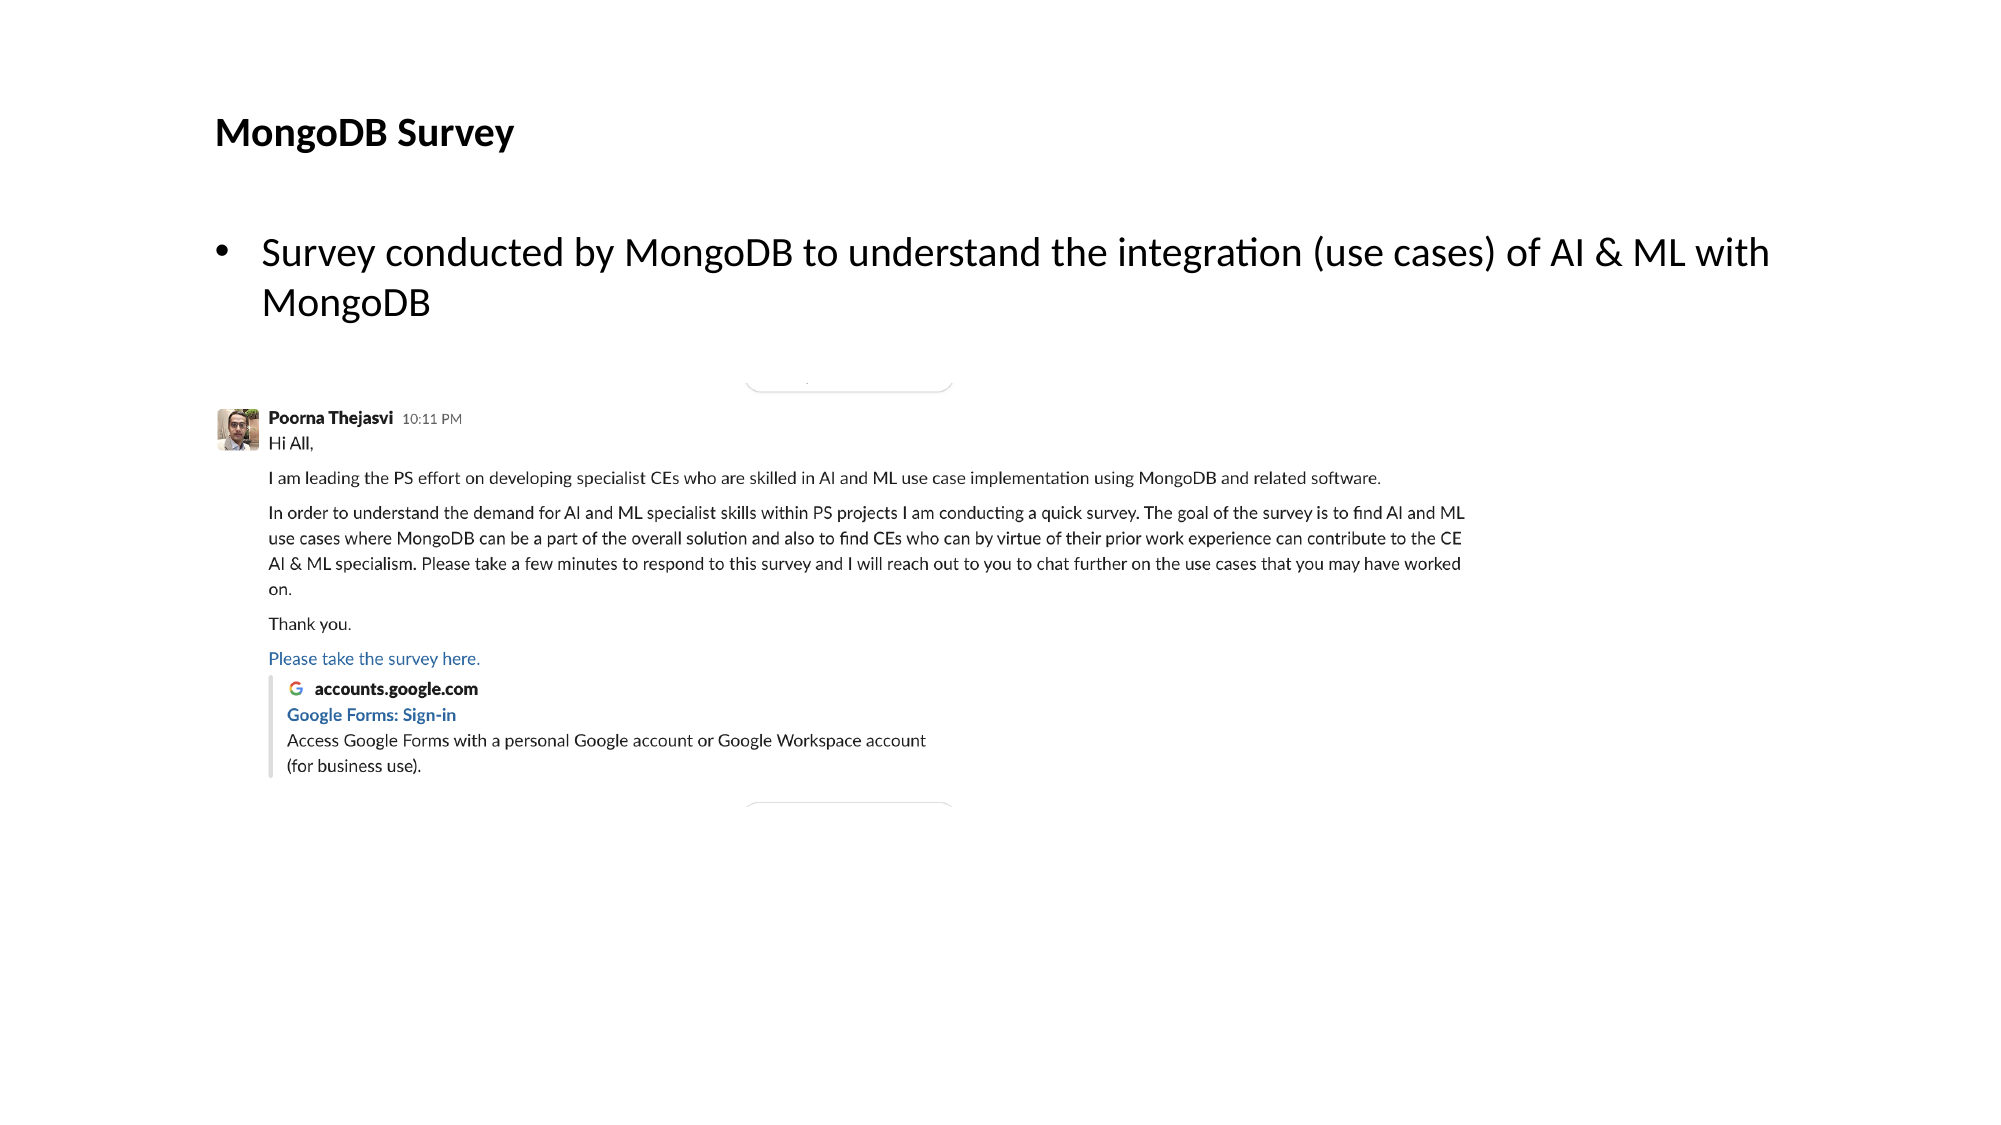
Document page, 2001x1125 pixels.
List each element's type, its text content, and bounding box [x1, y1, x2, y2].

text_box Survey conducted by MongoDB to understand the integration (use cases) of AI & ML with MongoDB [199, 218, 1801, 332]
picture [199, 383, 1499, 807]
text_box MongoDB Survey [199, 93, 1801, 167]
